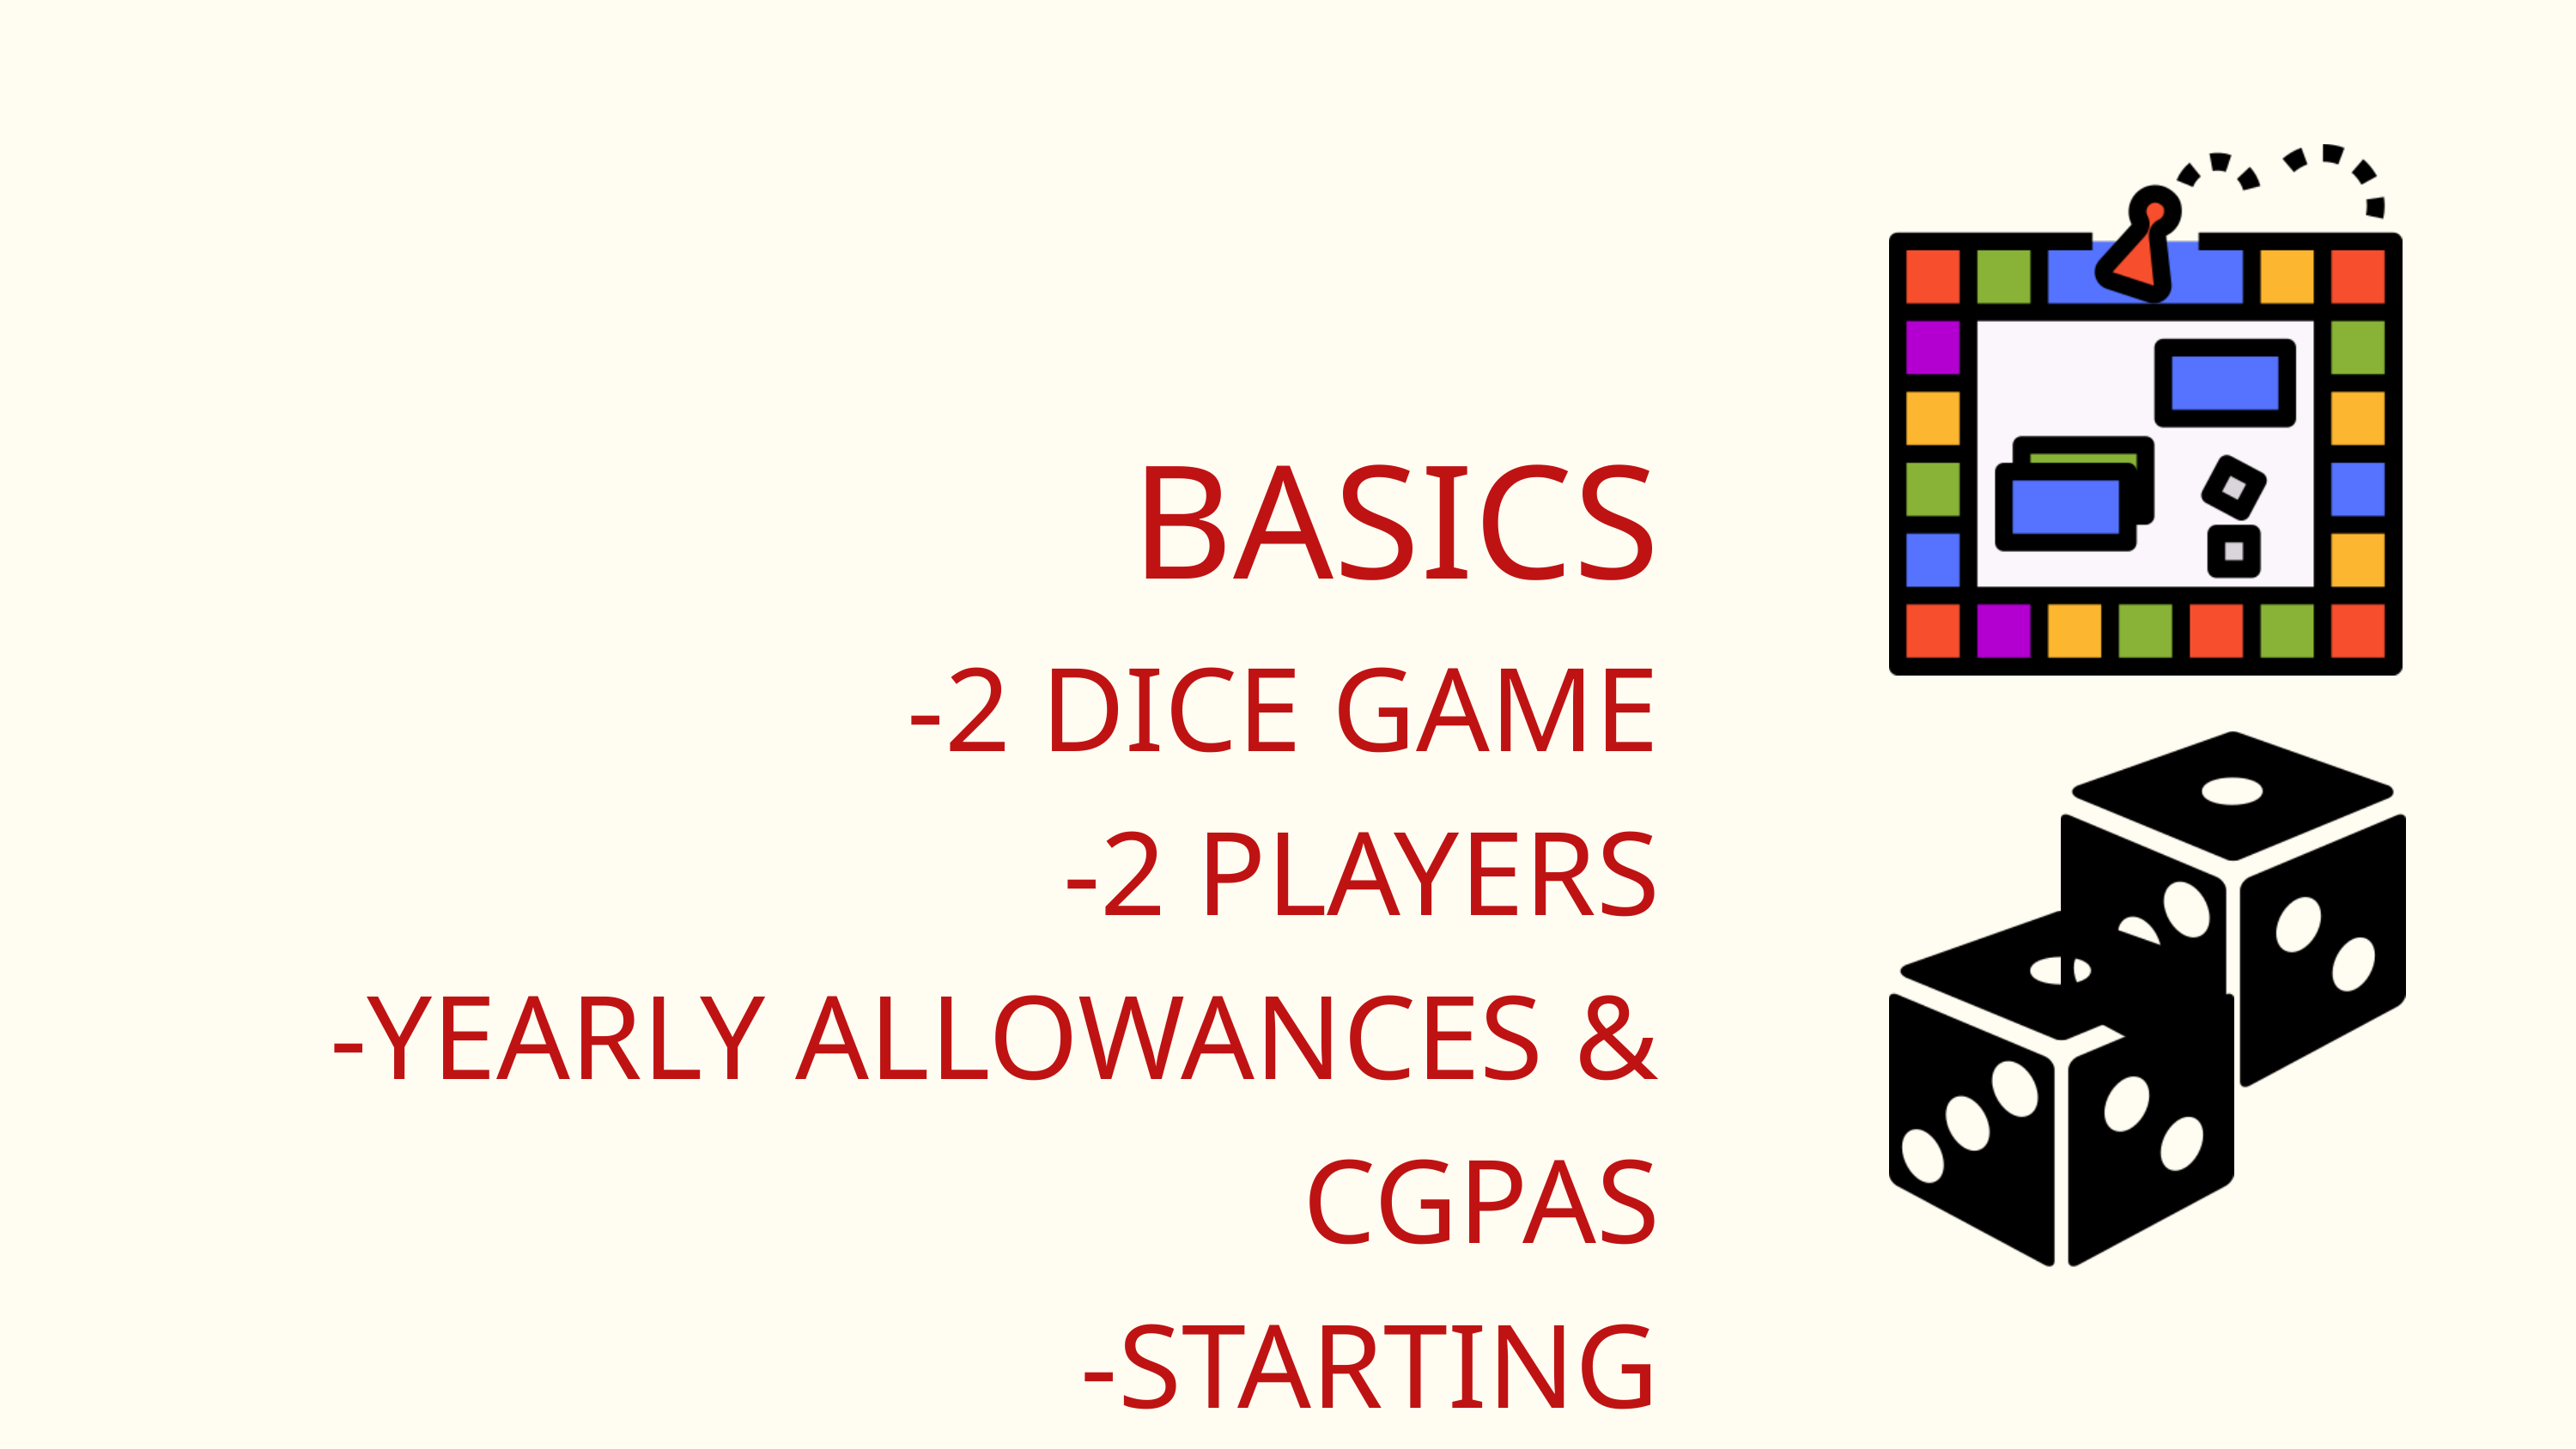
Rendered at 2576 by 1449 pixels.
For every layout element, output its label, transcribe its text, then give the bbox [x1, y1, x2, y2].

picture [1888, 144, 2403, 676]
picture [1889, 731, 2406, 1270]
text_box BASICS -2 DICE GAME -2 PLAYERS -YEARLY ALLOWANCES & CGPAS -STARTING ALLOWANCE=20000TK [0, 163, 1661, 1449]
